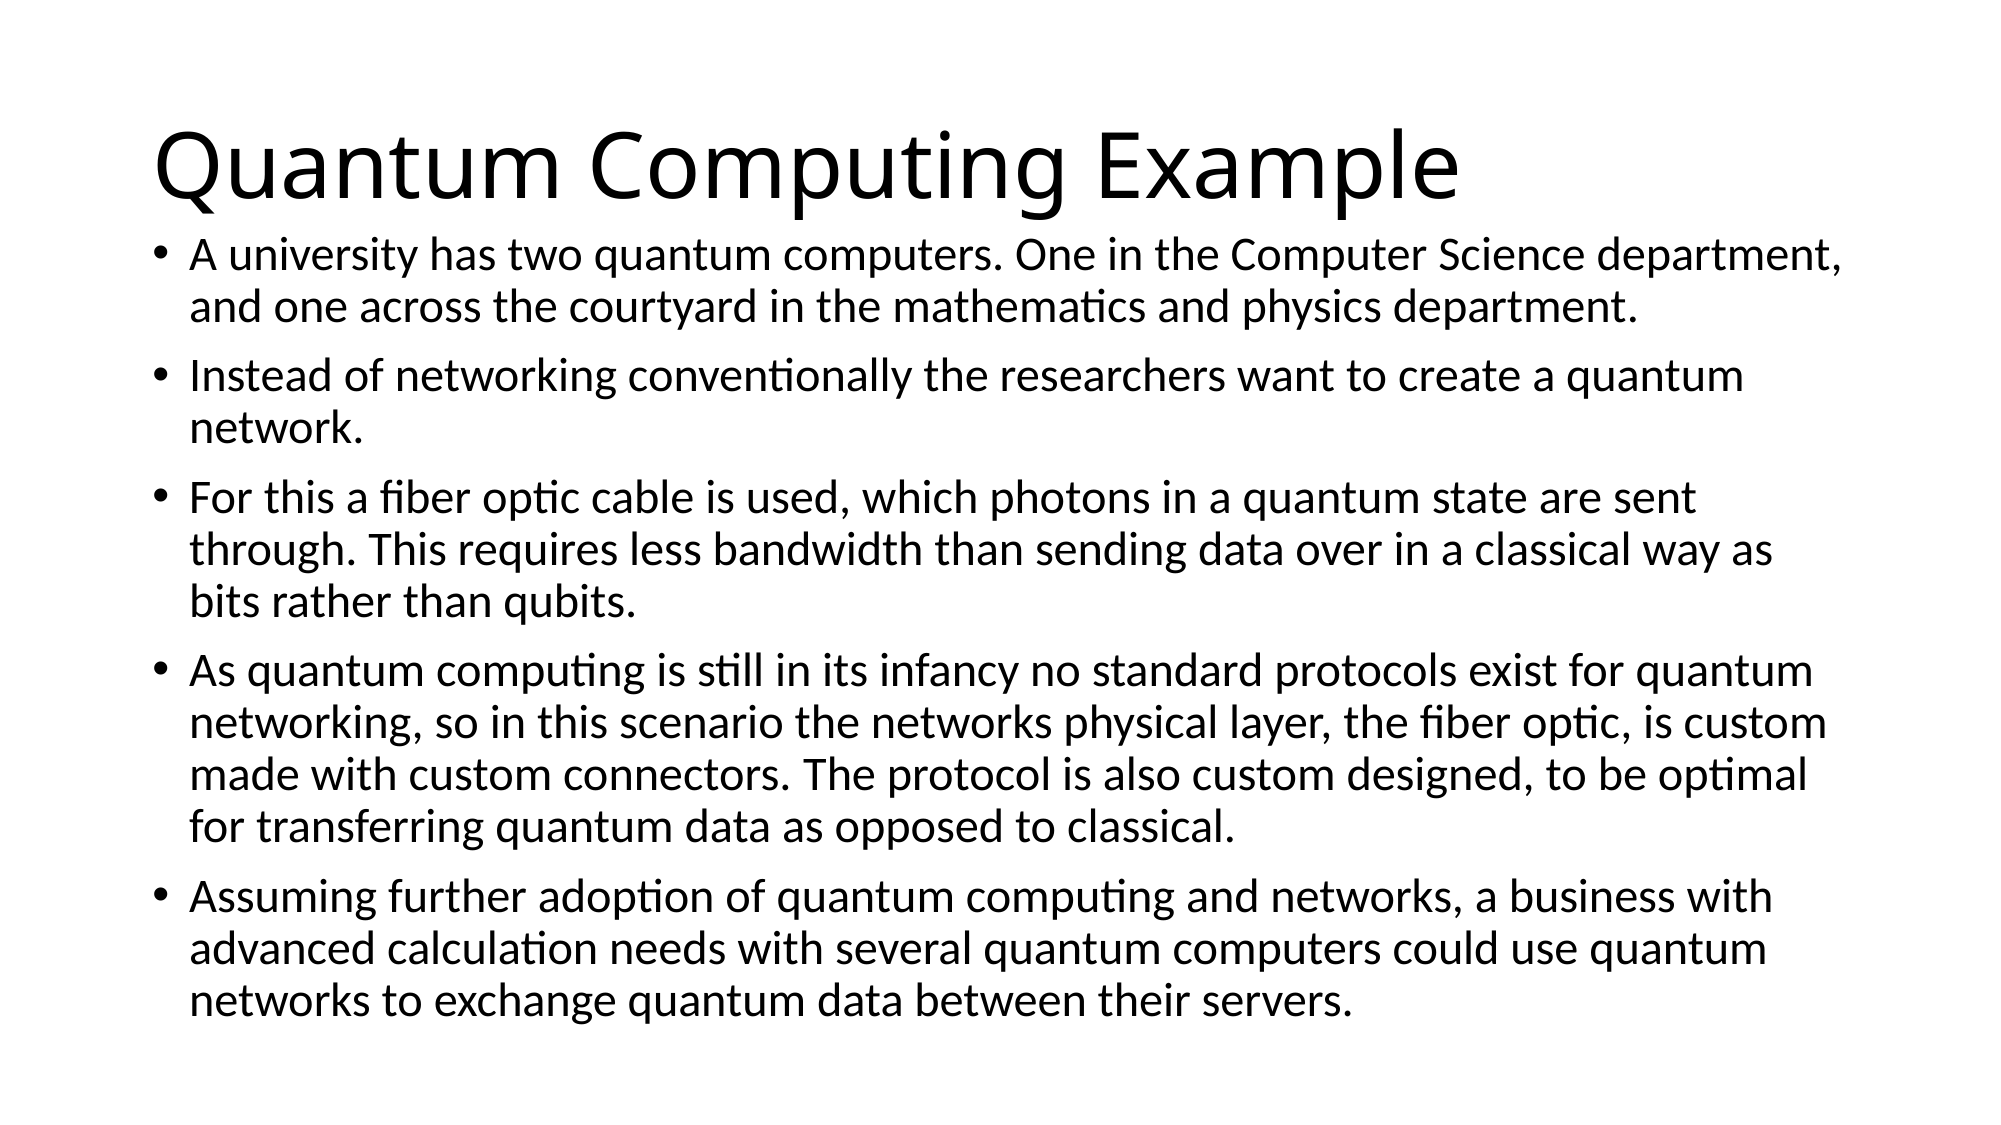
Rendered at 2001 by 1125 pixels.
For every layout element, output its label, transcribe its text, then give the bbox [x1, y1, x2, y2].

title Quantum Computing Example [137, 59, 1863, 221]
list A university has two quantum computers. One in the Computer Science department, and one across the courtyard in the mathematics and physics department. Instead of networking conventionally the researchers want to create a quantum network. For this a fiber optic cable is used, which photons in a quantum state are sent through. This requires less bandwidth than sending data over in a classical way as bits rather than qubits. As quantum computing is still in its infancy no standard protocols exist for quantum networking, so in this scenario the networks physical layer, the fiber optic, is custom made with custom connectors. The protocol is also custom designed, to be optimal for transferring quantum data as opposed to classical. Assuming further adoption of quantum computing and networks, a business with advanced calculation needs with several quantum computers could use quantum networks to exchange quantum data between their servers. [137, 221, 1863, 1084]
